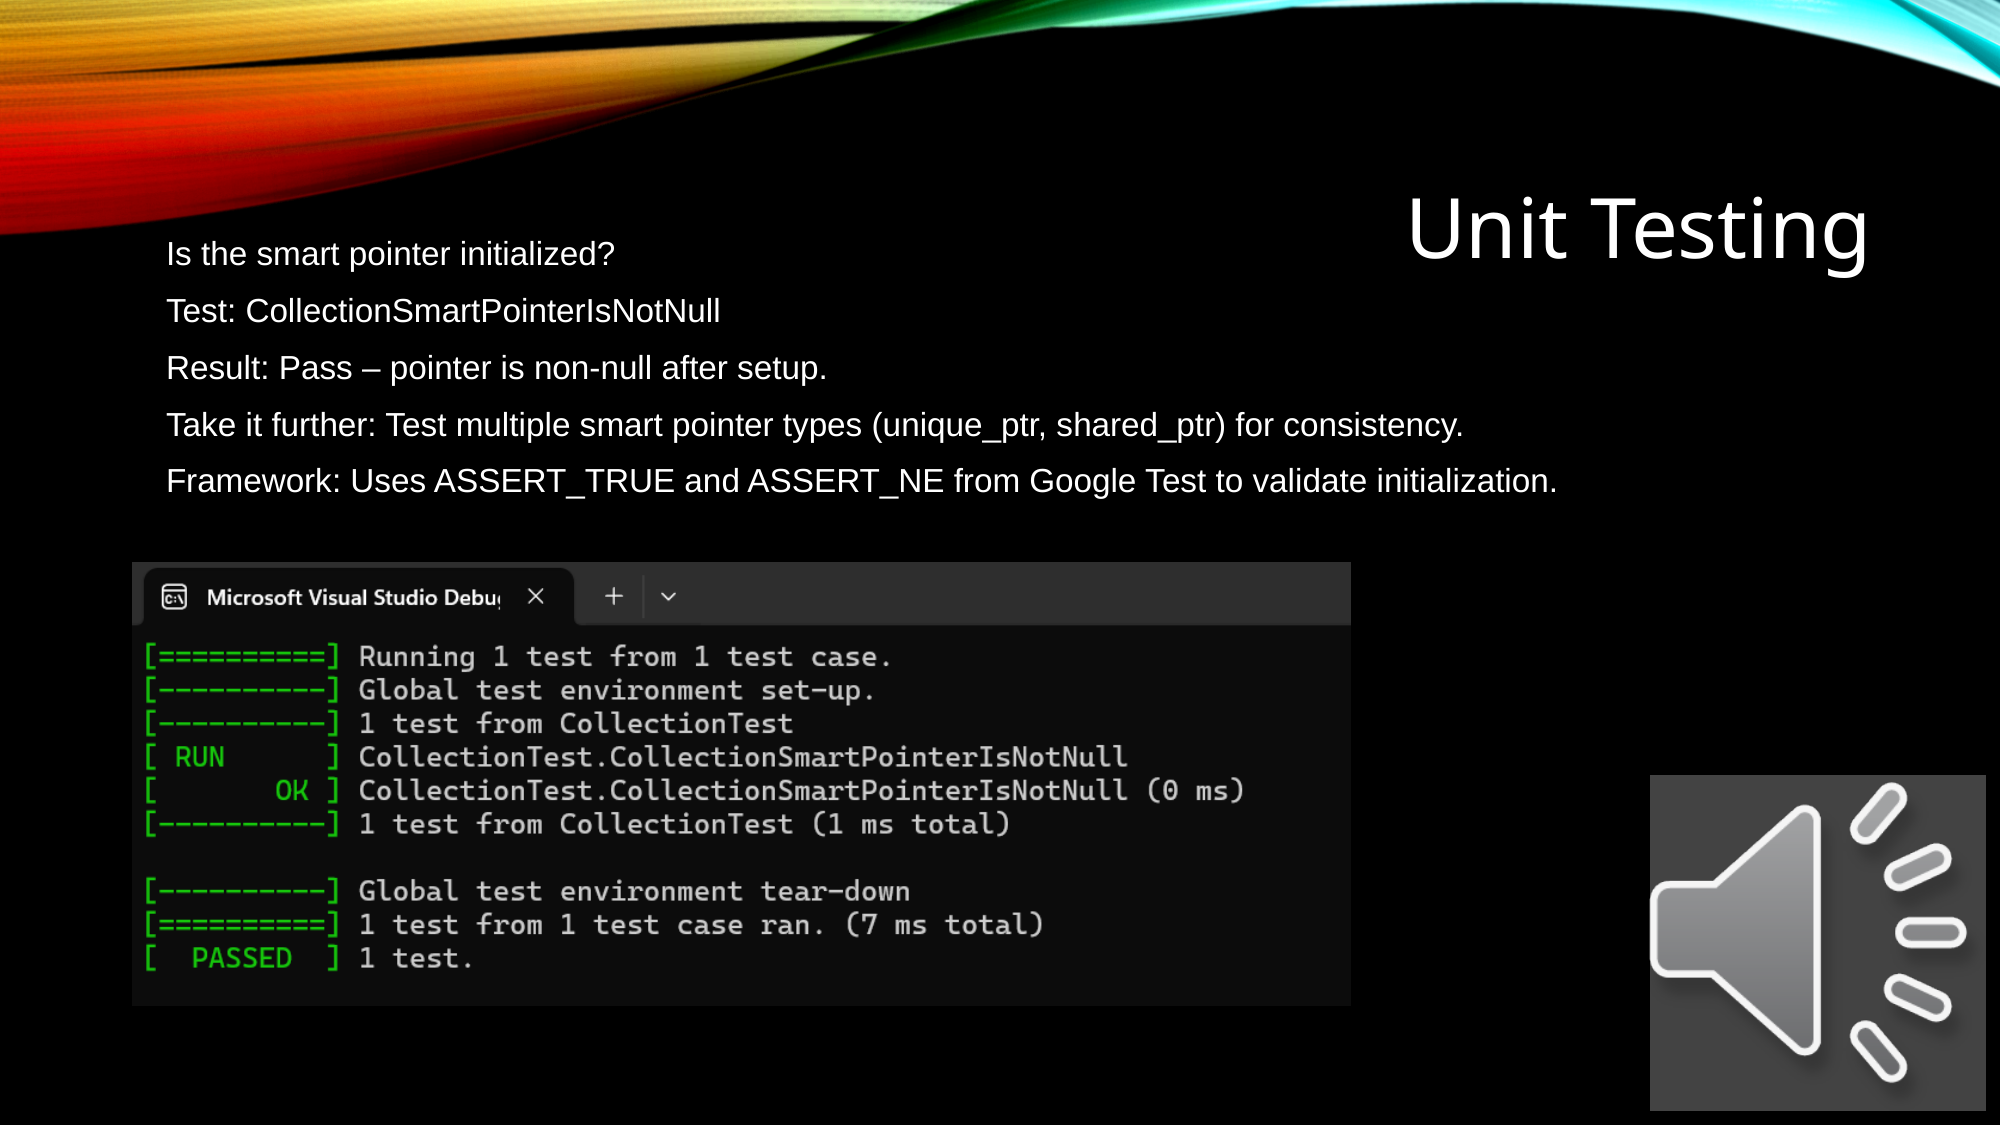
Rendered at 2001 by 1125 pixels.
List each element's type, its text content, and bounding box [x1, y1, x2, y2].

picture [131, 562, 1351, 1006]
picture [1648, 773, 1987, 1112]
list Is the smart pointer initialized? Test: CollectionSmartPointerIsNotNull Result: Pass – pointer is non-null after setup. Take it further: Test multiple smart pointer types (unique_ptr, shared_ptr) for consistency. Framework: Uses ASSERT_TRUE and ASSERT_NE from Google Test to validate initialization. [132, 229, 1637, 563]
picture [0, 0, 2000, 237]
title Unit Testing [474, 125, 1888, 338]
